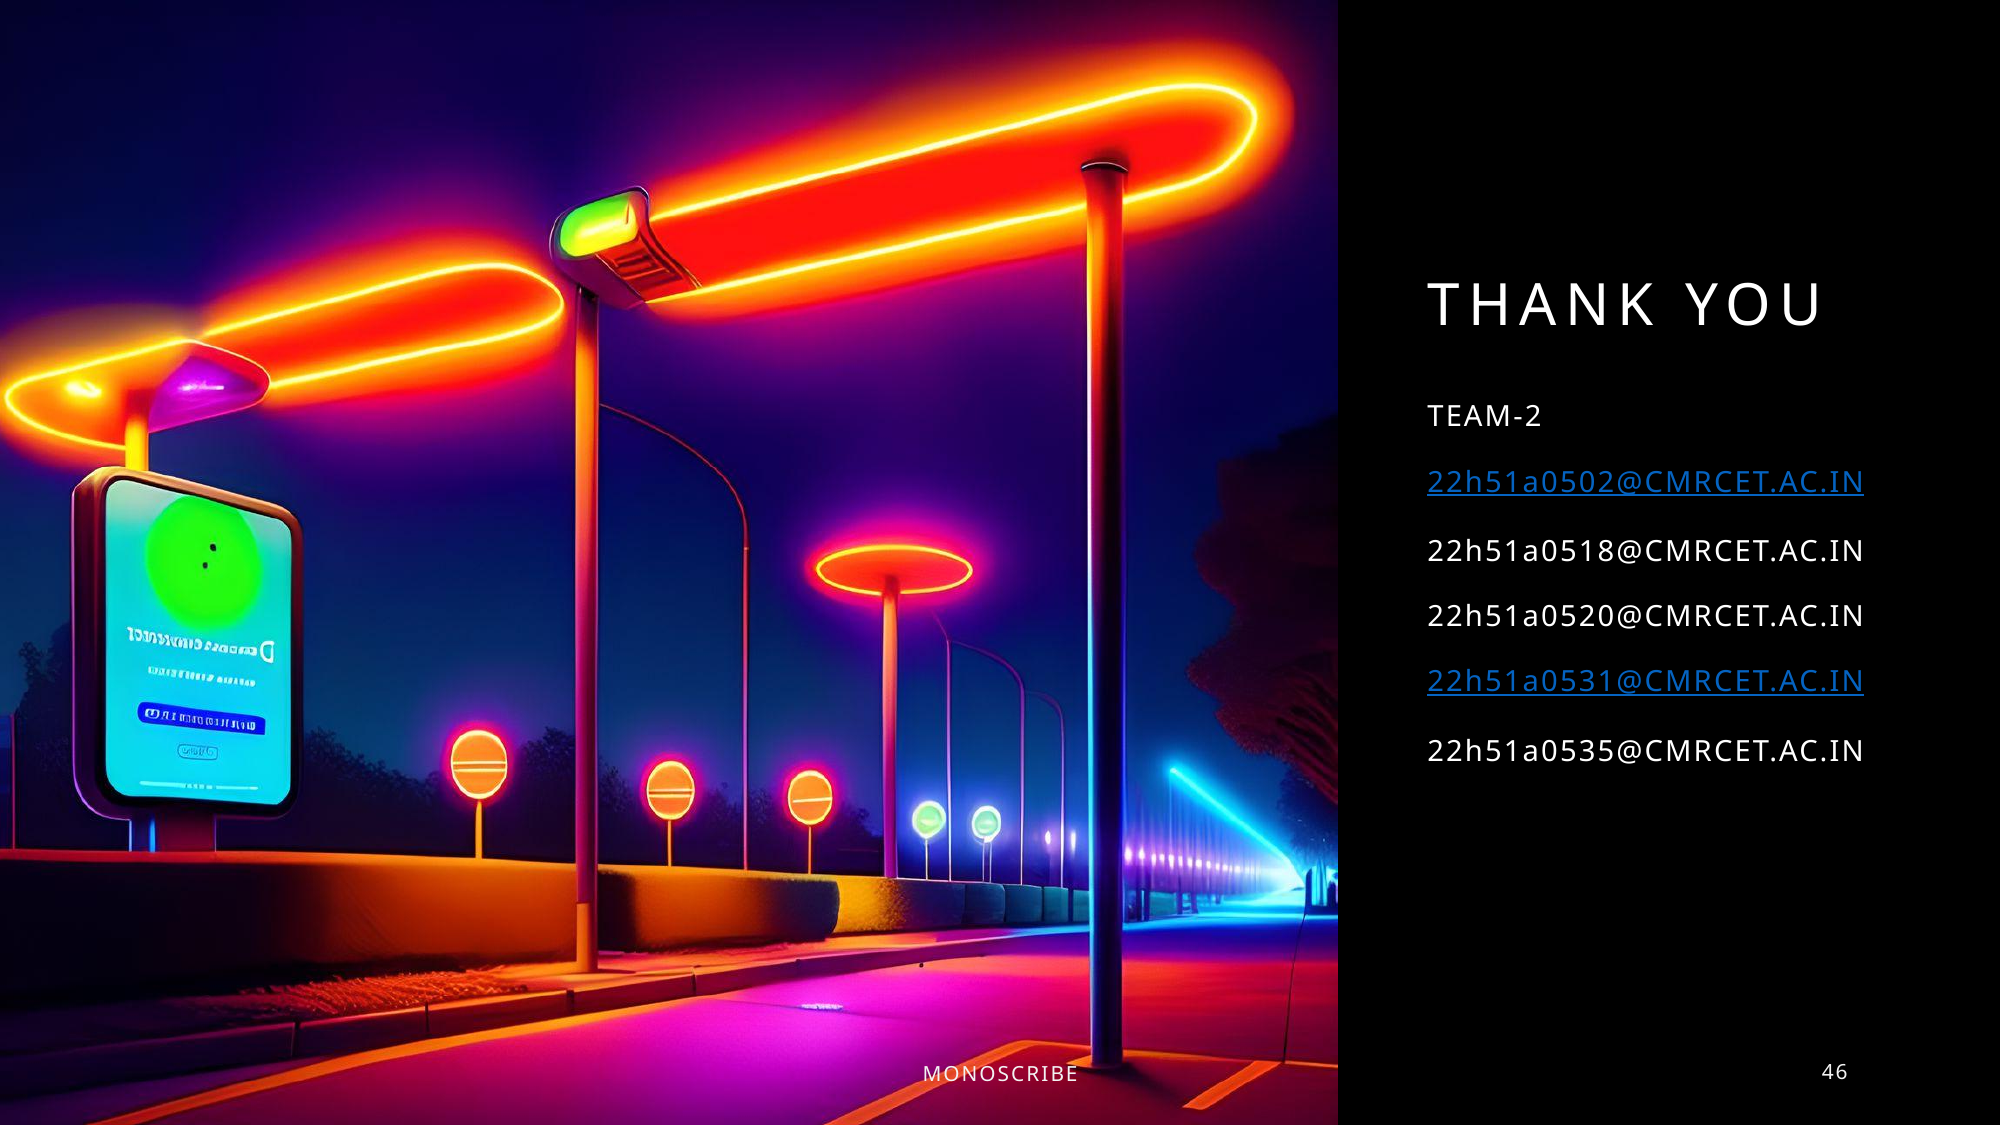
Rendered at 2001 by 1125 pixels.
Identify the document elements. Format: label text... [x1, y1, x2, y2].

list TEAM-2 22h51a0502@CMRCET.AC.IN 22h51a0518@CMRCET.AC.IN 22h51a0520@CMRCET.AC.IN 22h51a0531@CMRCET.AC.IN 22h51a0535@CMRCET.AC.IN [1412, 381, 2000, 744]
slide_number 46 [1412, 1042, 1863, 1103]
title Thank you [1412, 273, 2000, 381]
picture [0, 0, 1338, 1125]
